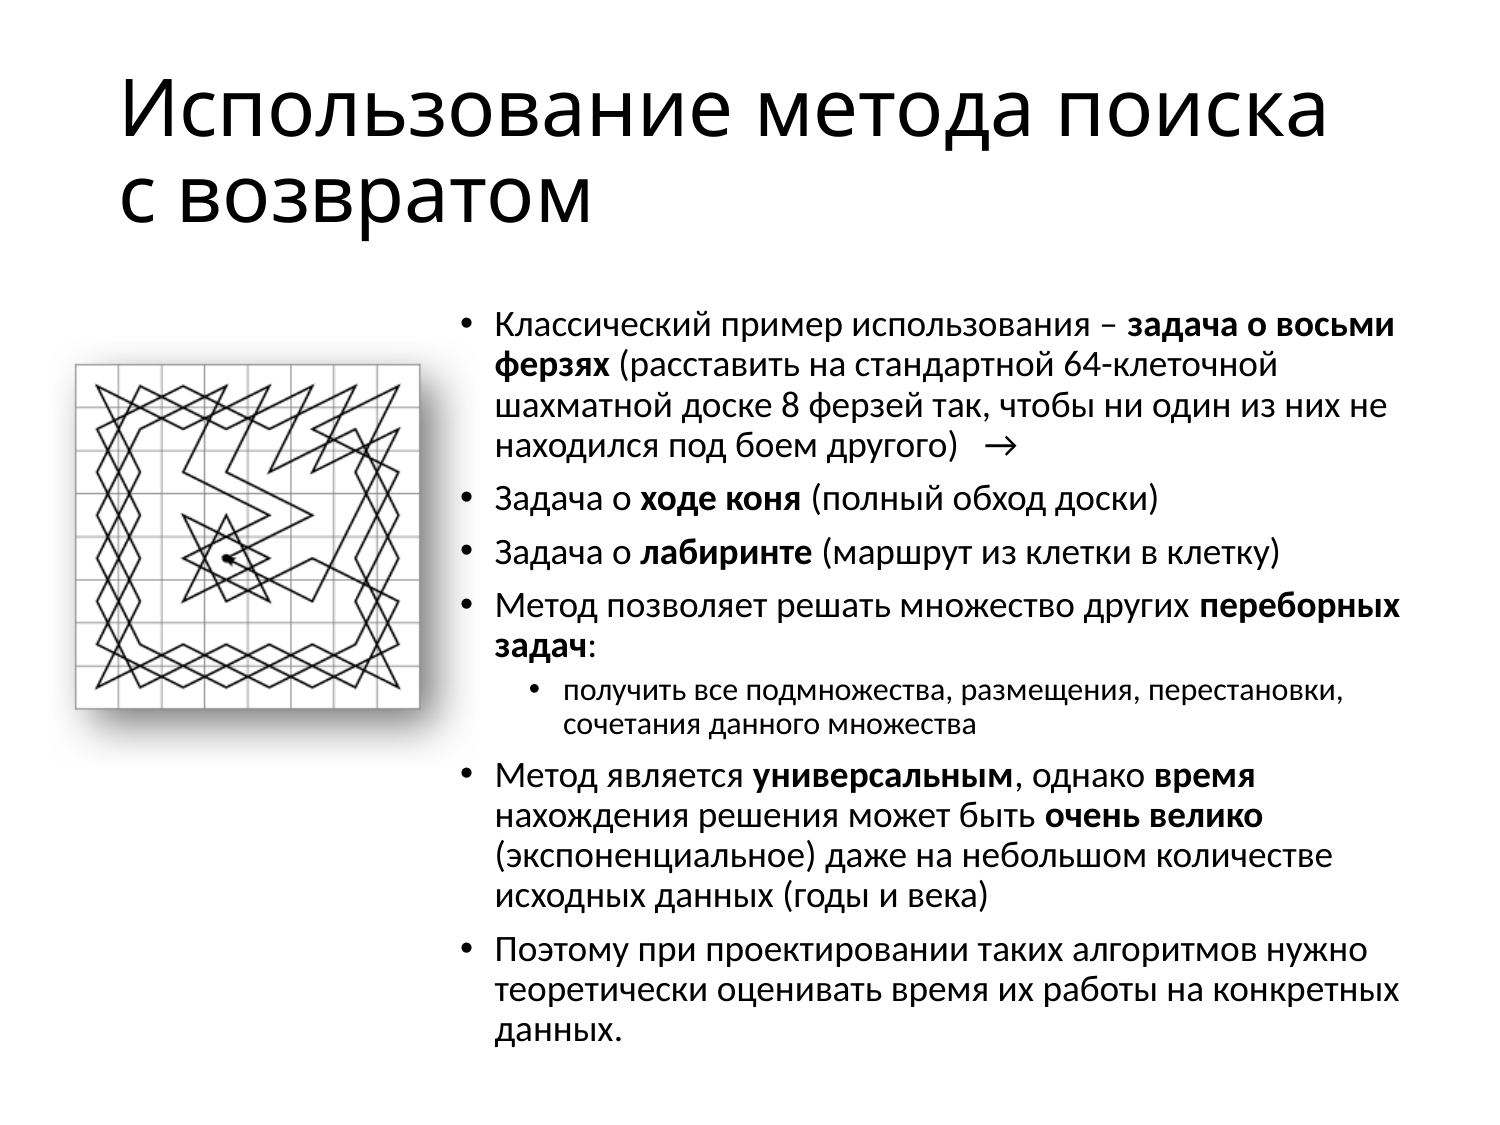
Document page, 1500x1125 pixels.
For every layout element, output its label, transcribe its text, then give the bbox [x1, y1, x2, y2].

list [65, 354, 431, 720]
title Использование метода поиска с возвратом [103, 59, 1397, 249]
list Классический пример использования – задача о восьми ферзях (расставить на стандартной 64-клеточной шахматной доске 8 ферзей так, чтобы ни один из них не находился под боем другого) → Задача о ходе коня (полный обход доски) Задача о лабиринте (маршрут из клетки в клетку) Метод позволяет решать множество других переборных задач: получить все подмножества, размещения, перестановки, сочетания данного множества Метод является универсальным, однако время нахождения решения может быть очень велико (экспоненциальное) даже на небольшом количестве исходных данных (годы и века) Поэтому при проектировании таких алгоритмов нужно теоретически оценивать время их работы на конкретных данных. [445, 296, 1447, 1066]
